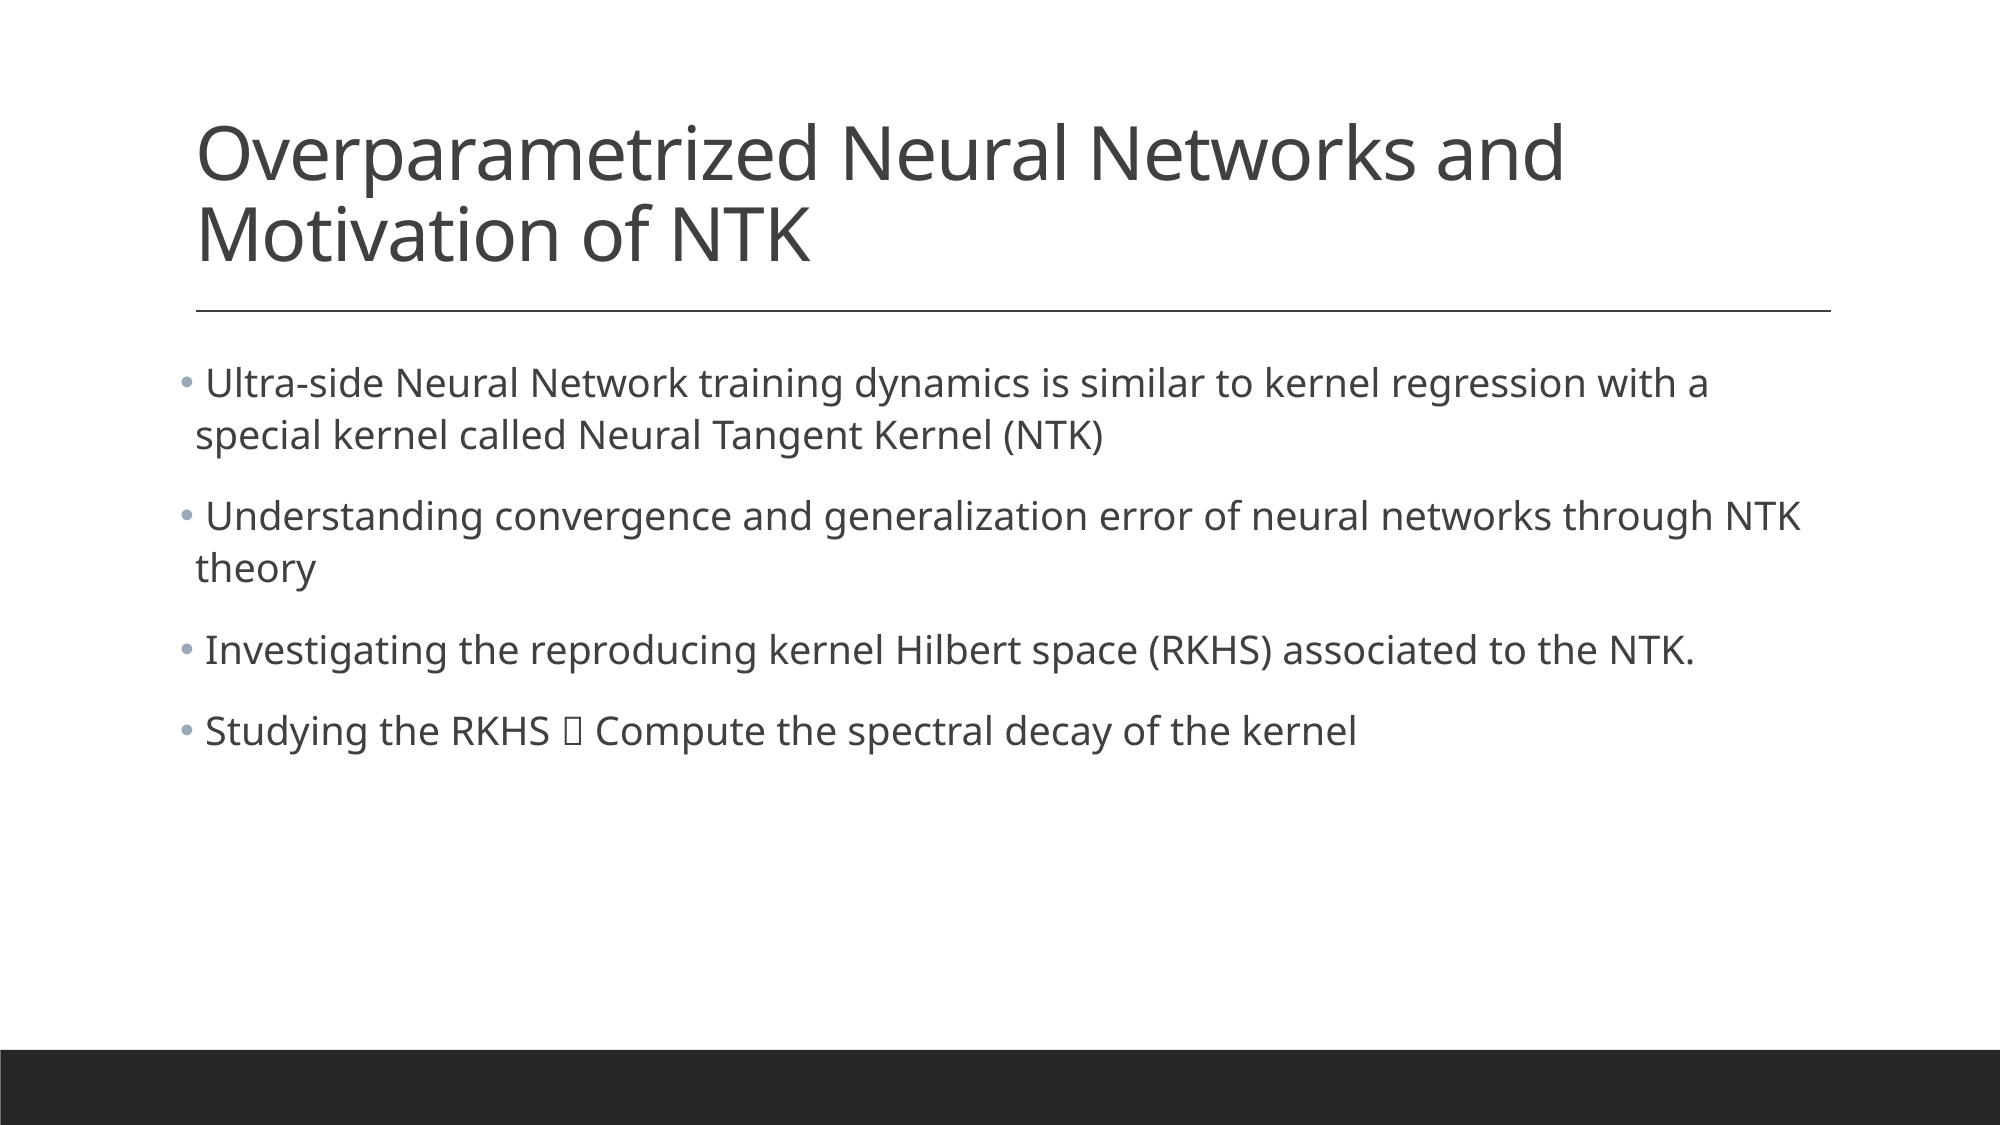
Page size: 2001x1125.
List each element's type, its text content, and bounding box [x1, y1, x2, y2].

title Overparametrized Neural Networks and Motivation of NTK [180, 47, 1830, 285]
list Ultra-side Neural Network training dynamics is similar to kernel regression with a special kernel called Neural Tangent Kernel (NTK) Understanding convergence and generalization error of neural networks through NTK theory Investigating the reproducing kernel Hilbert space (RKHS) associated to the NTK. Studying the RKHS  Compute the spectral decay of the kernel [180, 345, 1830, 963]
